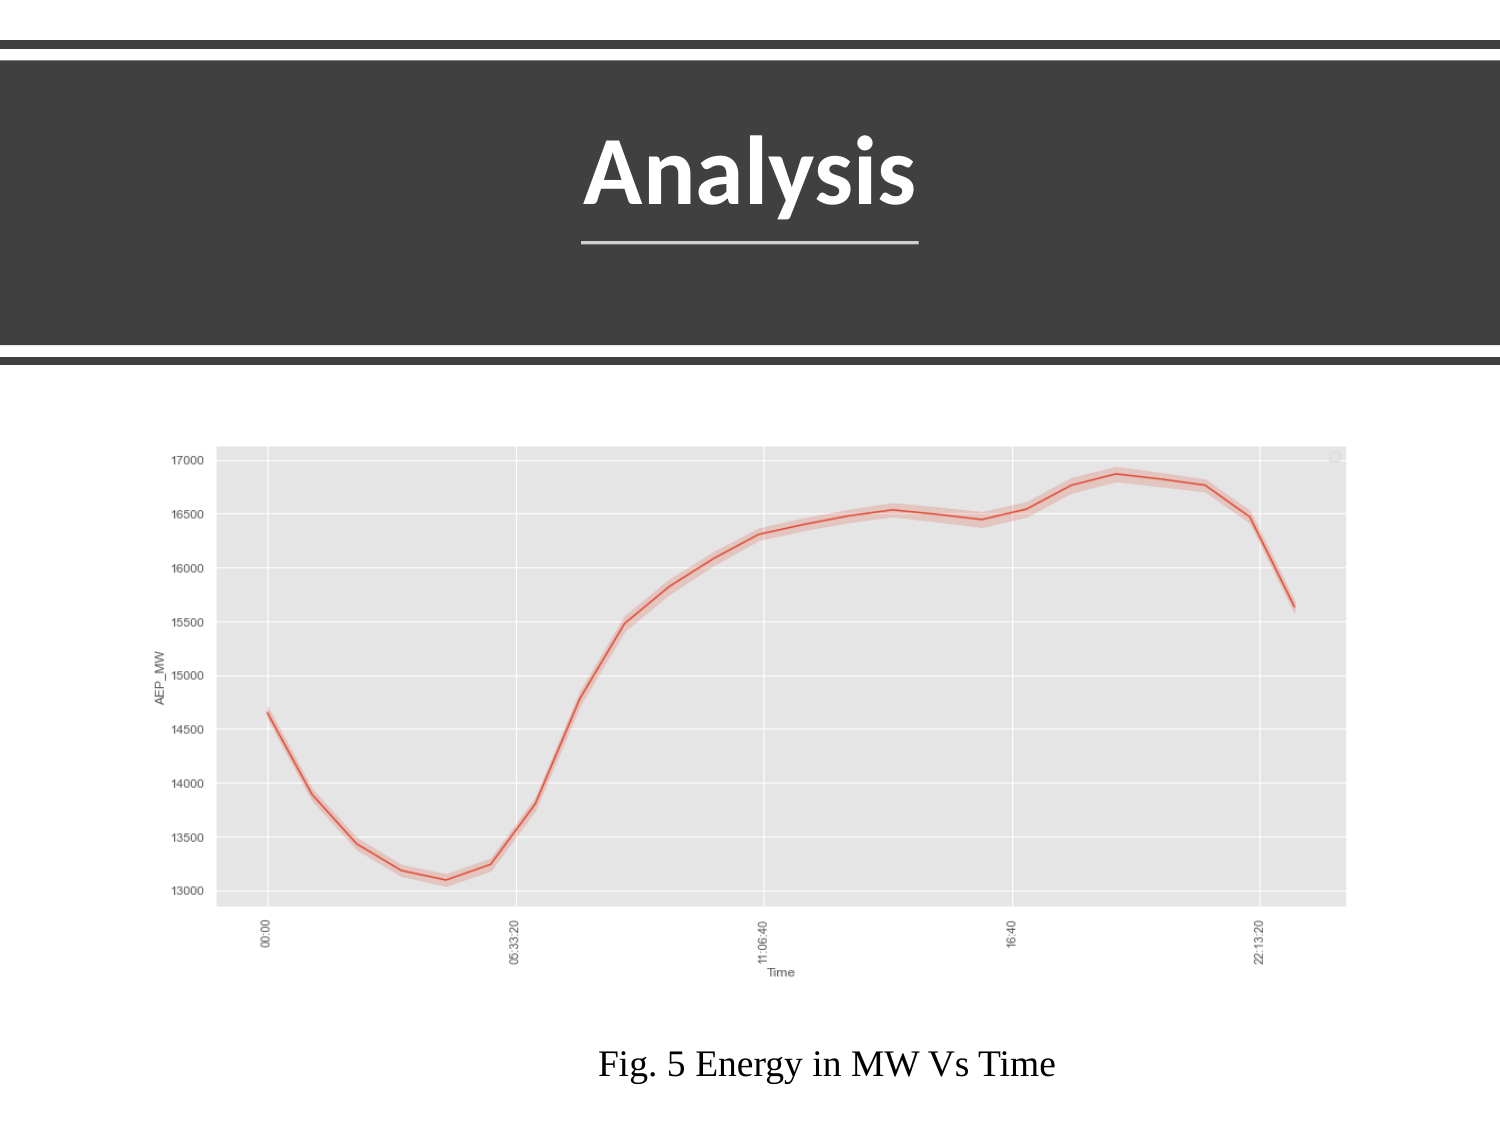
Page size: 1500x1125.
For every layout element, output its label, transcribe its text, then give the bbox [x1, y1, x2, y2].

picture [146, 446, 1353, 985]
text_box Fig. 5 Energy in MW Vs Time [583, 1031, 1072, 1092]
title Analysis [64, 80, 1436, 233]
text_box [0, 58, 1500, 347]
